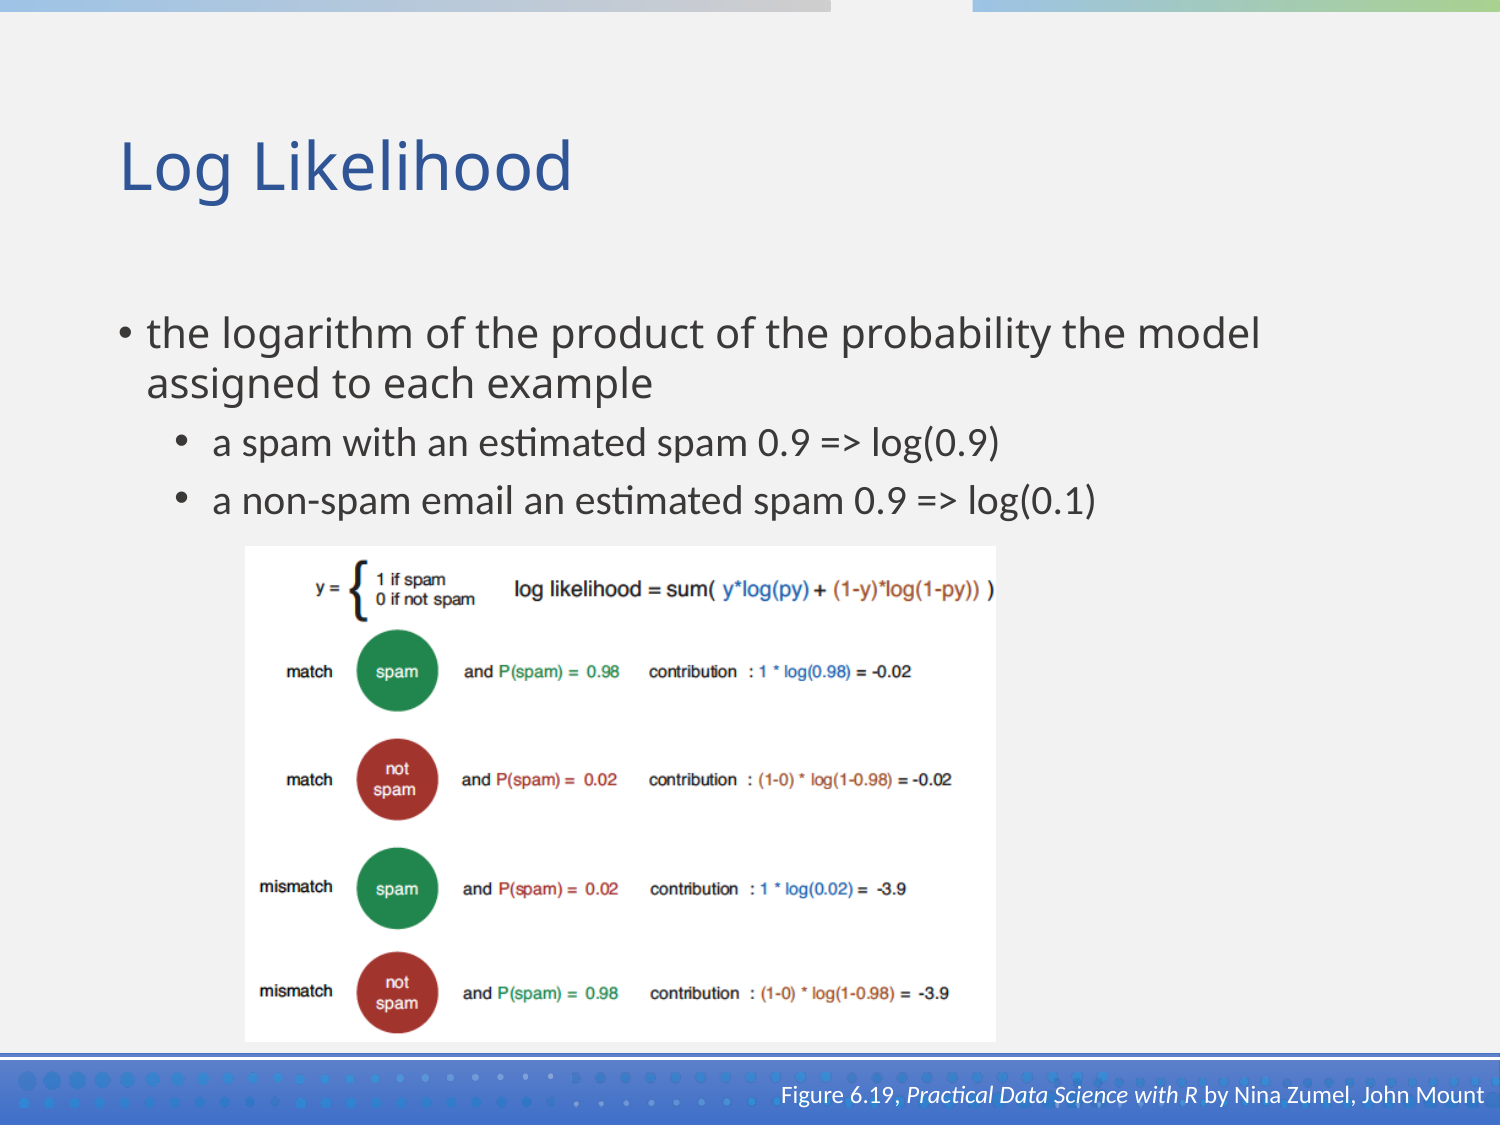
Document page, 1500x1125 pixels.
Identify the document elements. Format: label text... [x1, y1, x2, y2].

list the logarithm of the product of the probability the model assigned to each example a spam with an estimated spam 0.9 => log(0.9) a non-spam email an estimated spam 0.9 => log(0.1) [103, 299, 1397, 525]
picture [245, 546, 996, 1043]
text_box Figure 6.19, Practical Data Science with R by Nina Zumel, John Mount [595, 1071, 1500, 1117]
title Log Likelihood [103, 59, 1397, 278]
